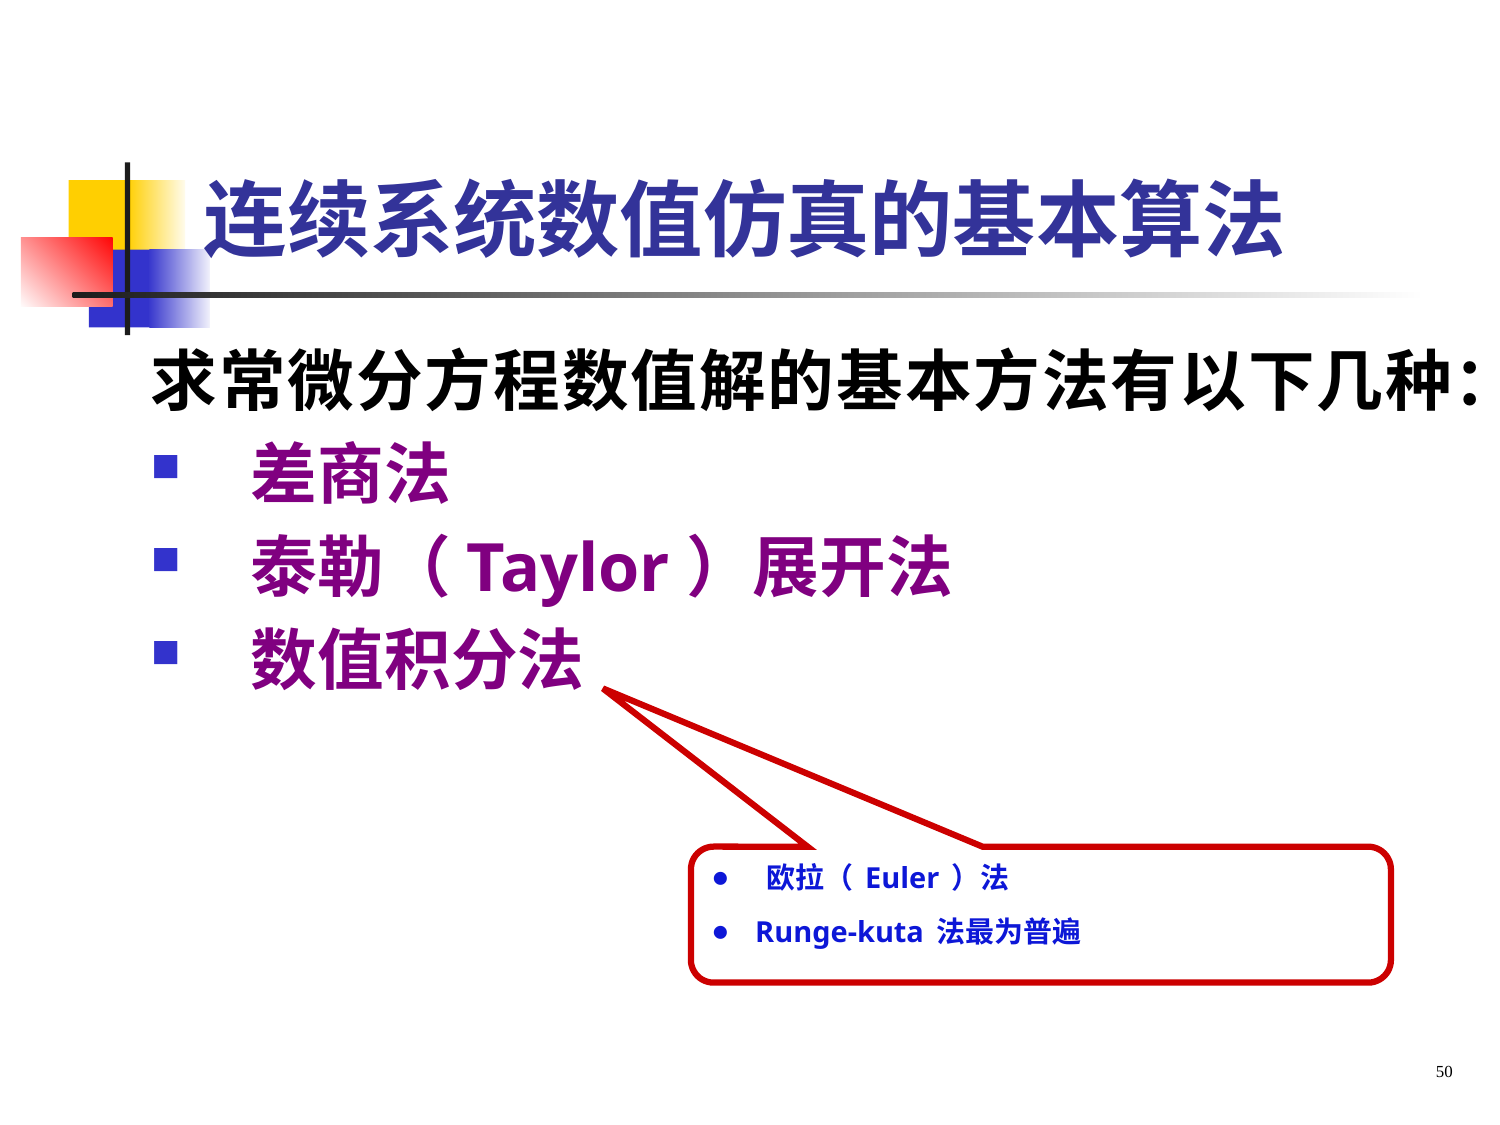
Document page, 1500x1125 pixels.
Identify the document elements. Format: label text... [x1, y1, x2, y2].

text_box 欧拉（Euler）法 Runge-kuta法最为普遍 [602, 688, 1391, 983]
list 求常微分方程数值解的基本方法有以下几种： 差商法 泰勒（Taylor）展开法 数值积分法 [135, 331, 1469, 1006]
title 连续系统数值仿真的基本算法 [188, 35, 1468, 275]
slide_number 50 [1155, 1024, 1468, 1100]
